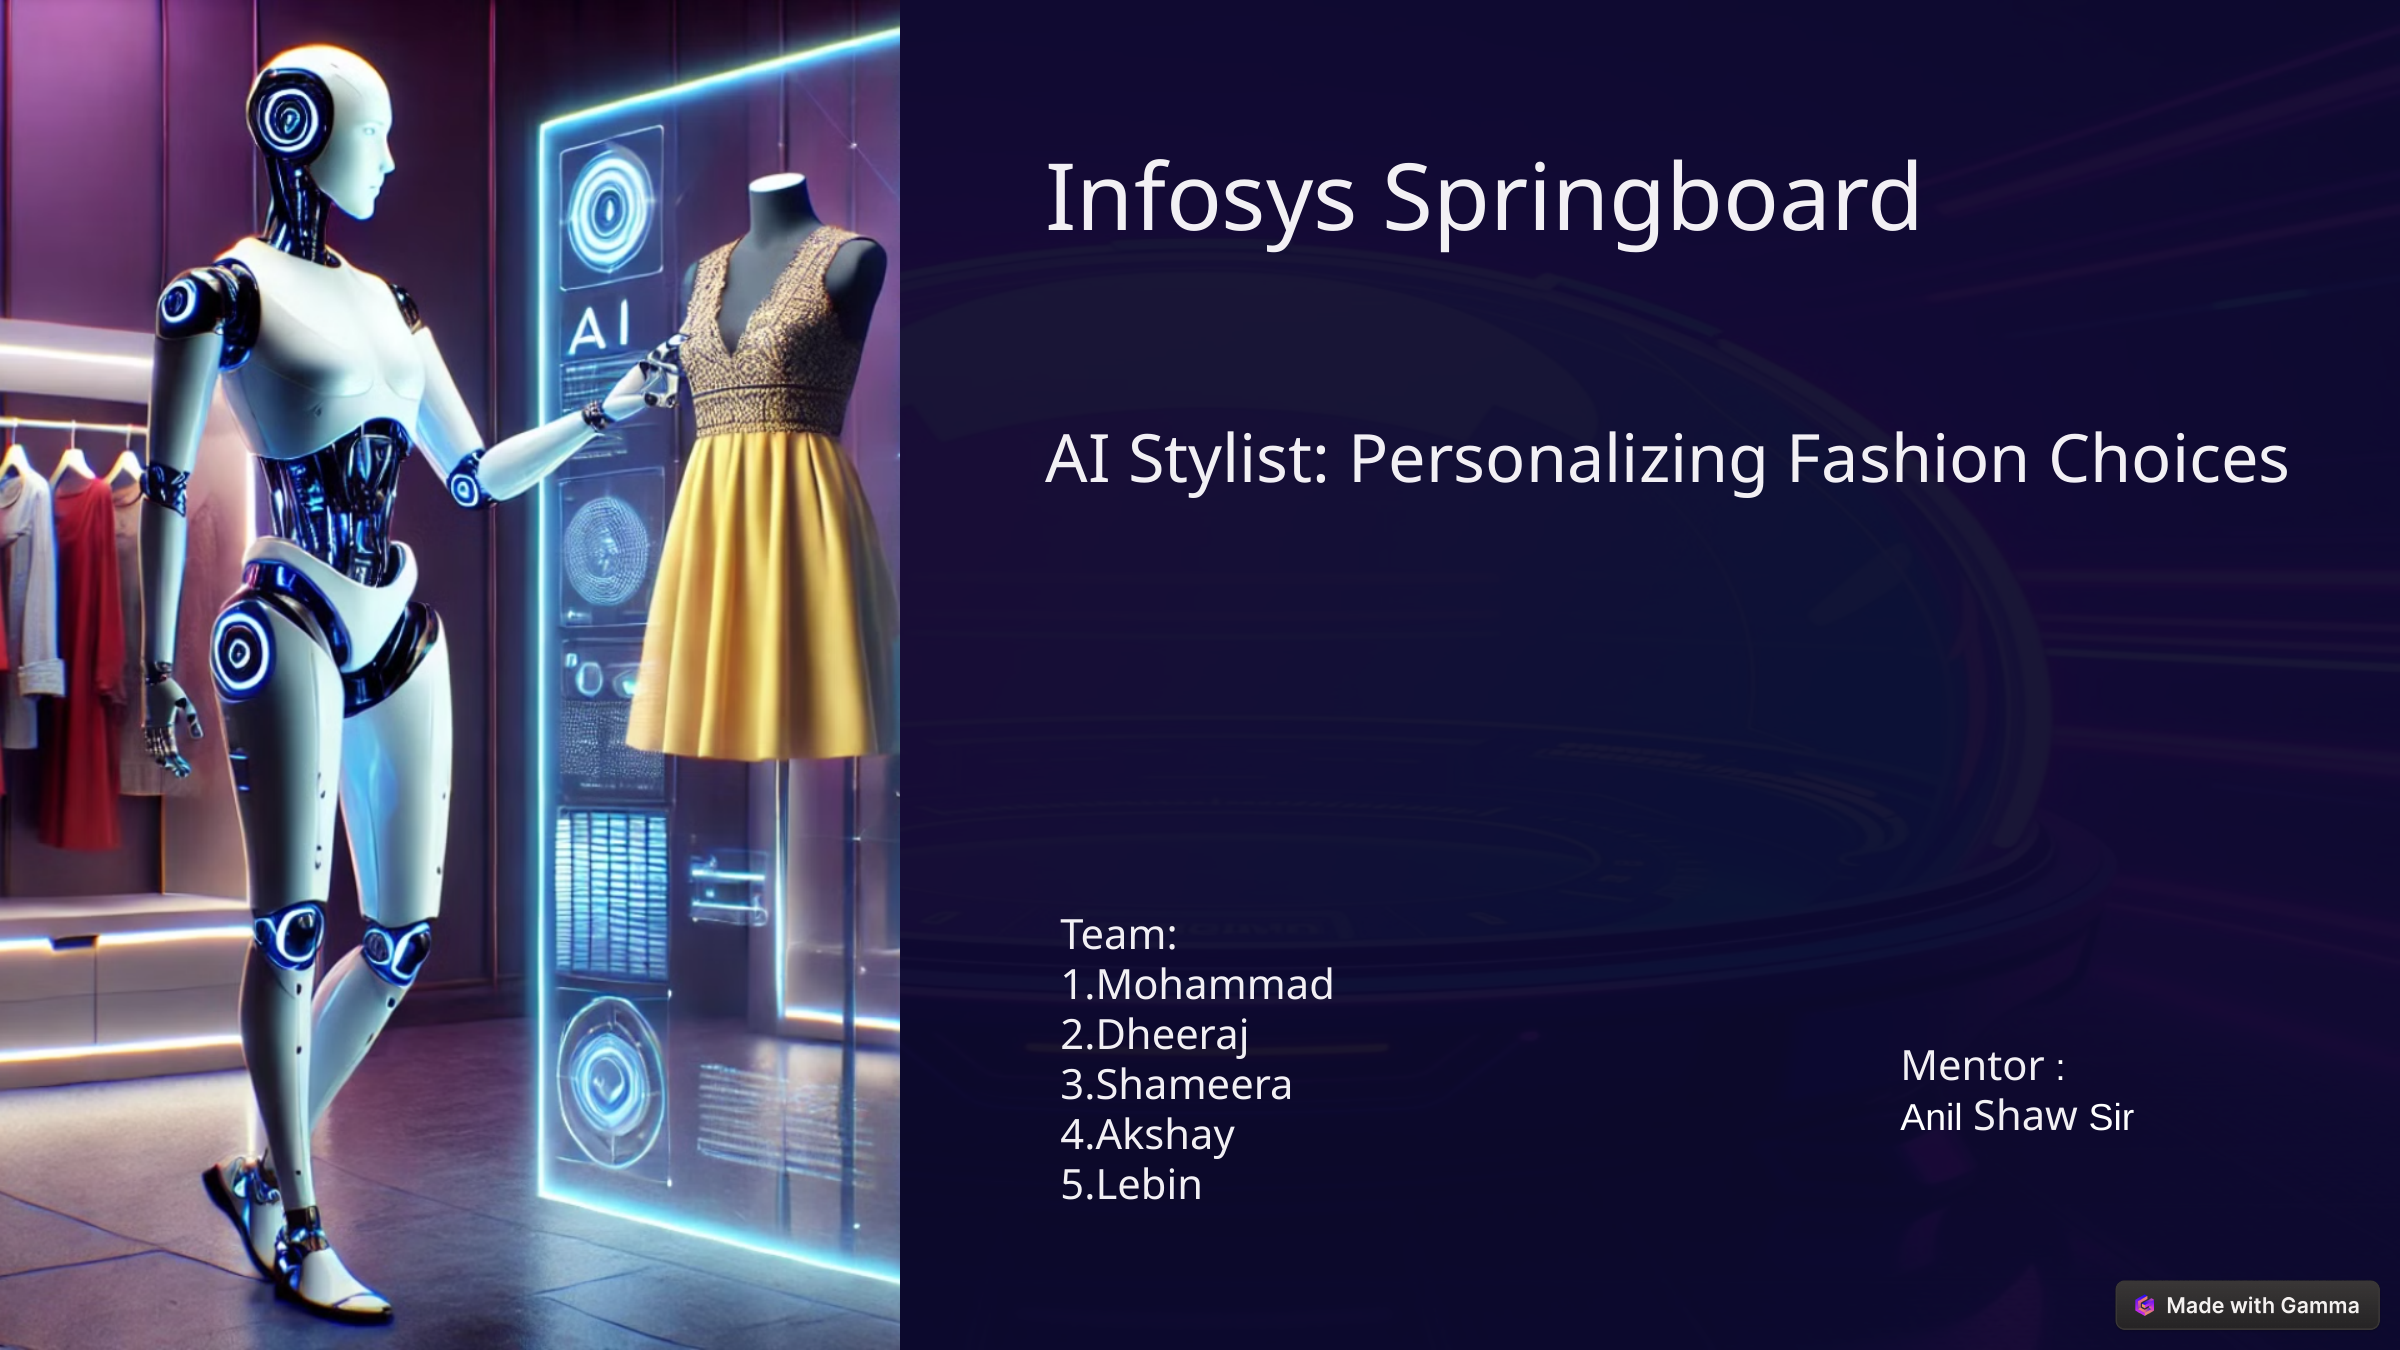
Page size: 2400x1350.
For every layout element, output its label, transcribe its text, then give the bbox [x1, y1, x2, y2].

picture [2106, 1271, 2389, 1339]
text_box Mentor : Anil Shaw Sir [1885, 1031, 2400, 1147]
text_box AI Stylist: Personalizing Fashion Choices [1045, 380, 2300, 595]
text_box Team: 1.Mohammad 2.Dheeraj 3.Shameera 4.Akshay 5.Lebin [1045, 900, 1516, 1216]
text_box Infosys Springboard [1045, 133, 2285, 366]
picture [0, 0, 900, 1350]
